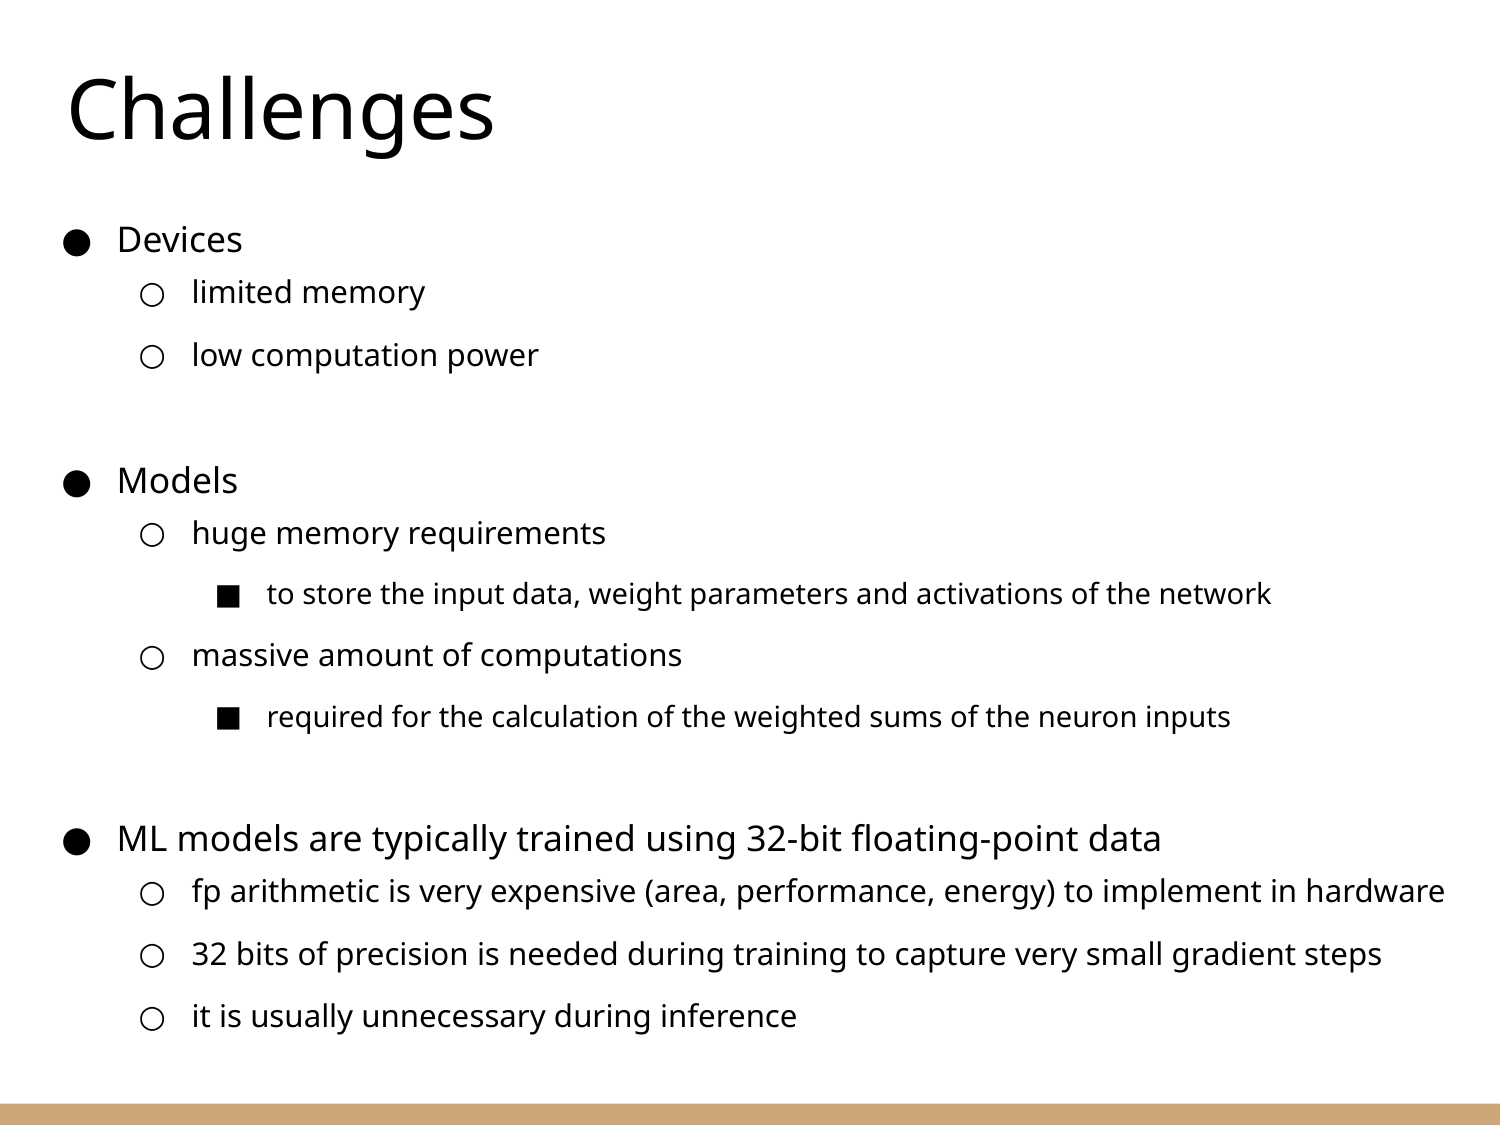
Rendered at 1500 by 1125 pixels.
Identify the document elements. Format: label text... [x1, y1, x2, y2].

title Challenges [51, 69, 1449, 172]
list Devices limited memory low computation power Models huge memory requirements to store the input data, weight parameters and activations of the network massive amount of computations required for the calculation of the weighted sums of the neuron inputs ML models are typically trained using 32-bit floating-point data fp arithmetic is very expensive (area, performance, energy) to implement in hardware 32 bits of precision is needed during training to capture very small gradient steps it is usually unnecessary during inference [26, 195, 1474, 1056]
